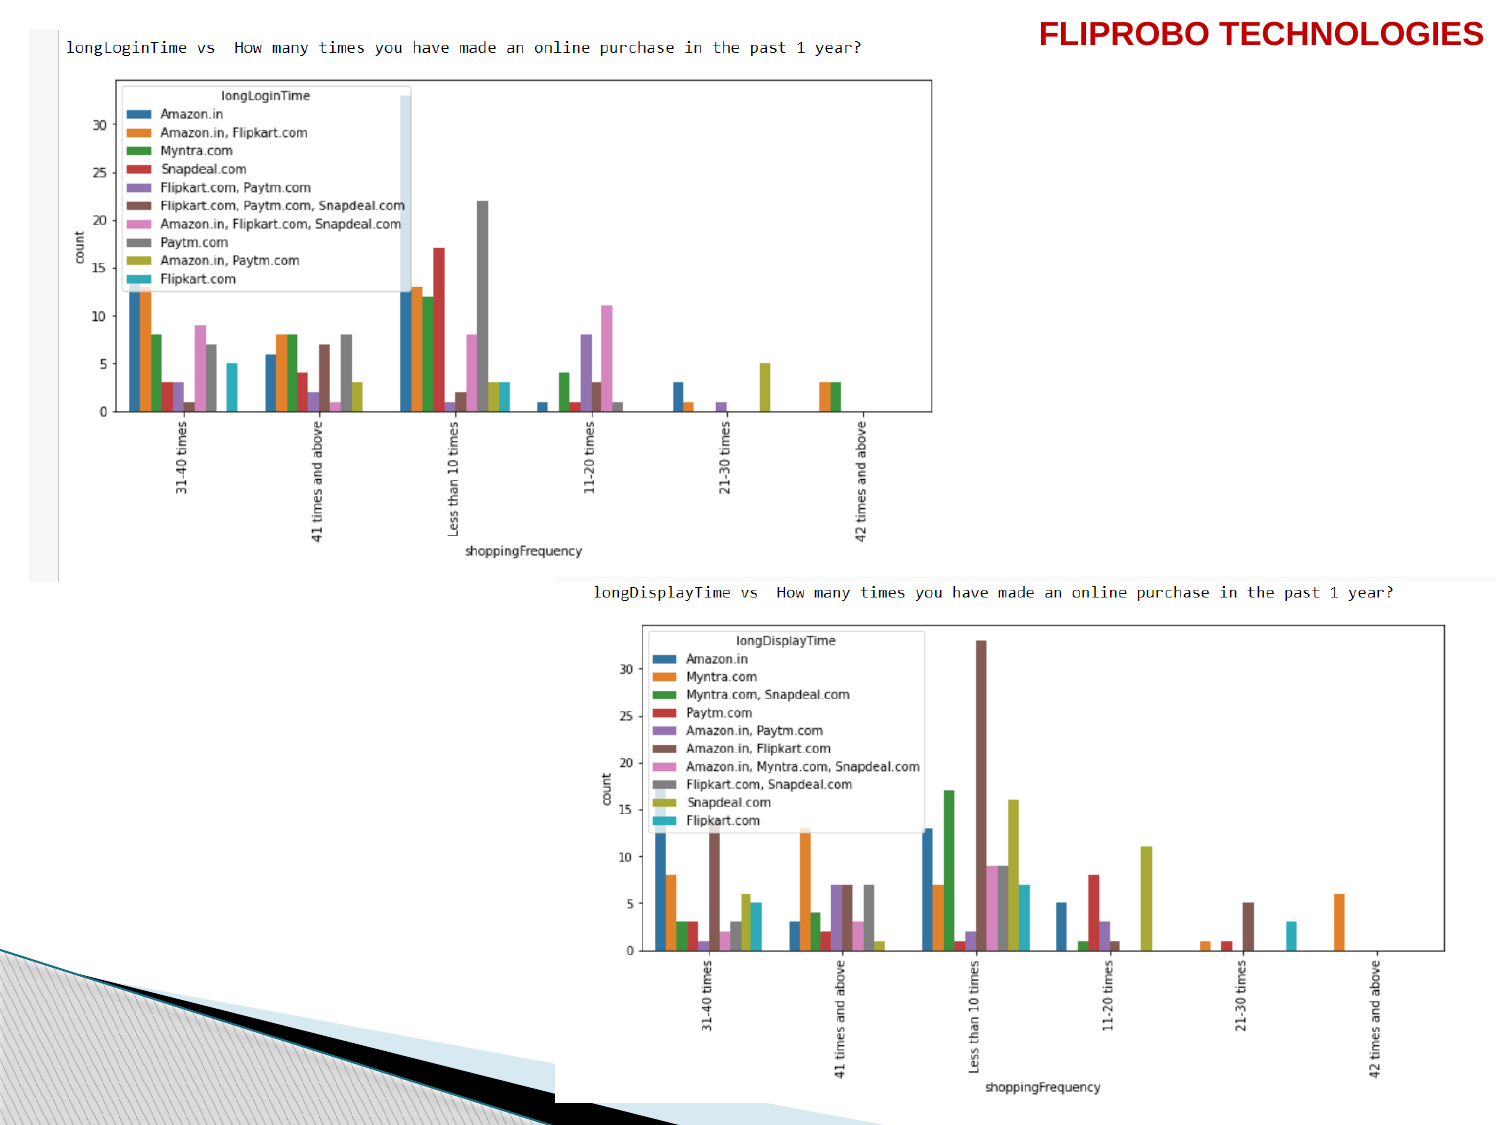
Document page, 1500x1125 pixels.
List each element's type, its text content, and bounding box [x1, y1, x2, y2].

footer FLIPROBO TECHNOLOGIES [838, 0, 1500, 60]
picture [29, 30, 1497, 1104]
